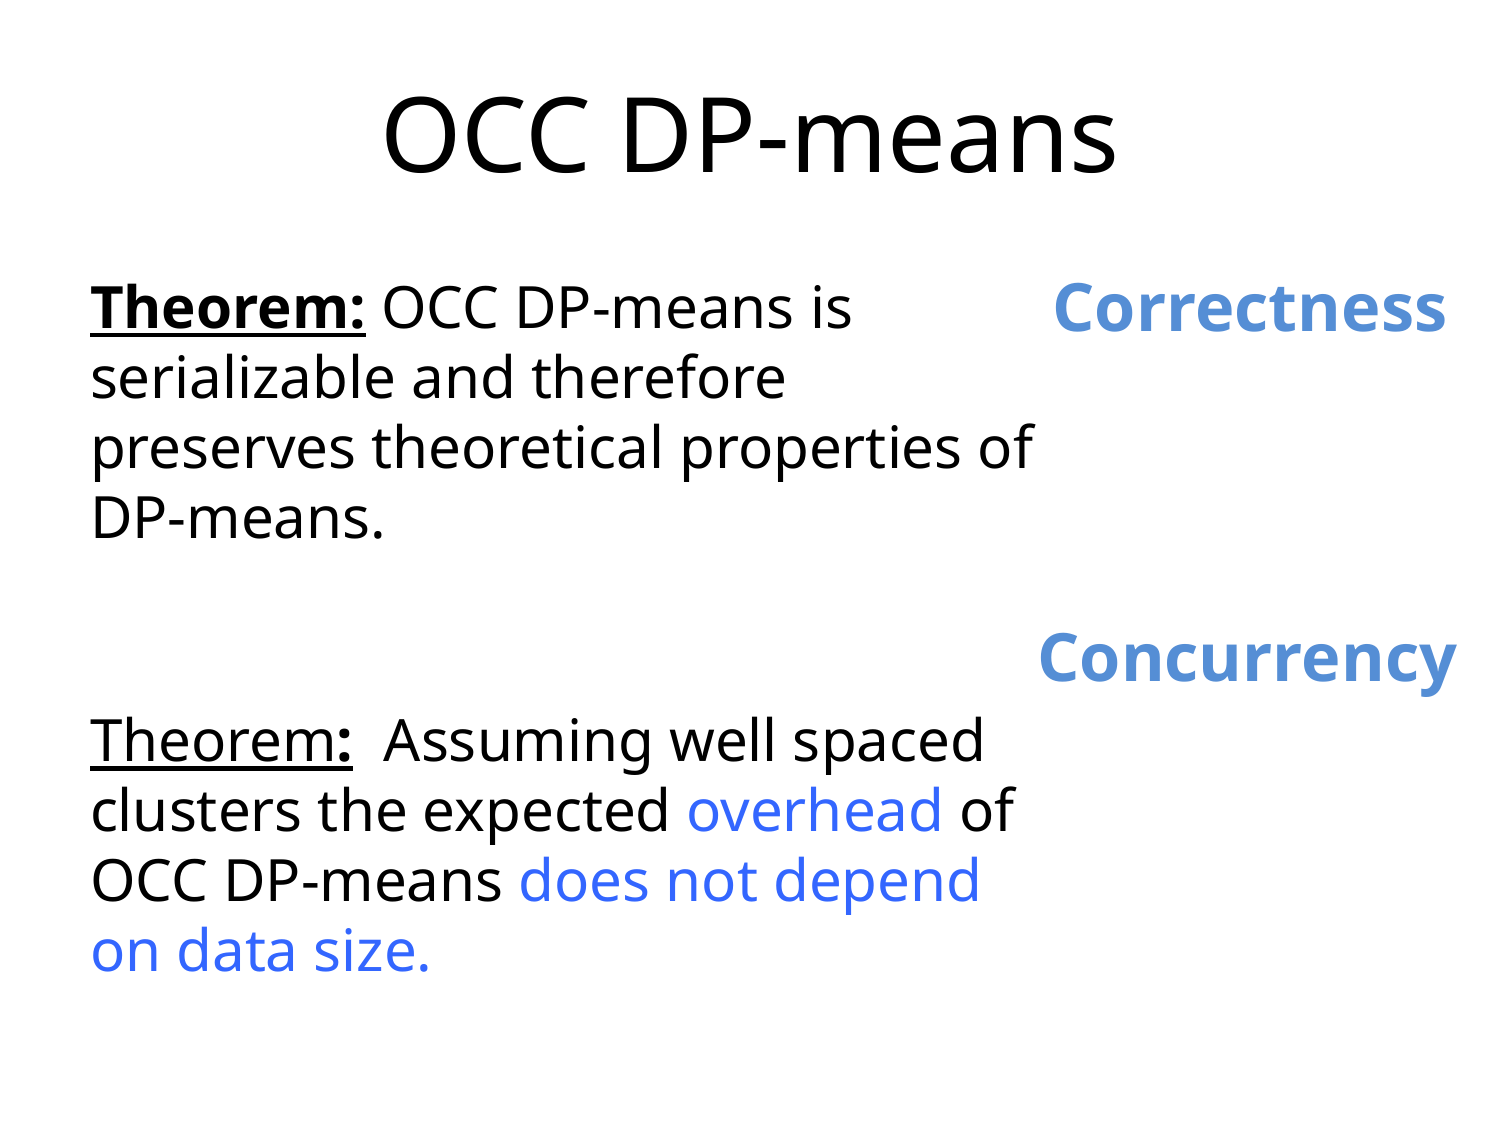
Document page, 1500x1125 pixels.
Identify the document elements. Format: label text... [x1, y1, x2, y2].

text_box Concurrency [1022, 607, 1473, 703]
list Theorem: OCC DP-means is serializable and therefore preserves theoretical properties of DP-means. Theorem: Assuming well spaced clusters the expected overhead of OCC DP-means does not depend on data size. [74, 262, 1061, 1006]
text_box Correctness [1037, 257, 1463, 353]
title OCC DP-means [74, 37, 1426, 226]
